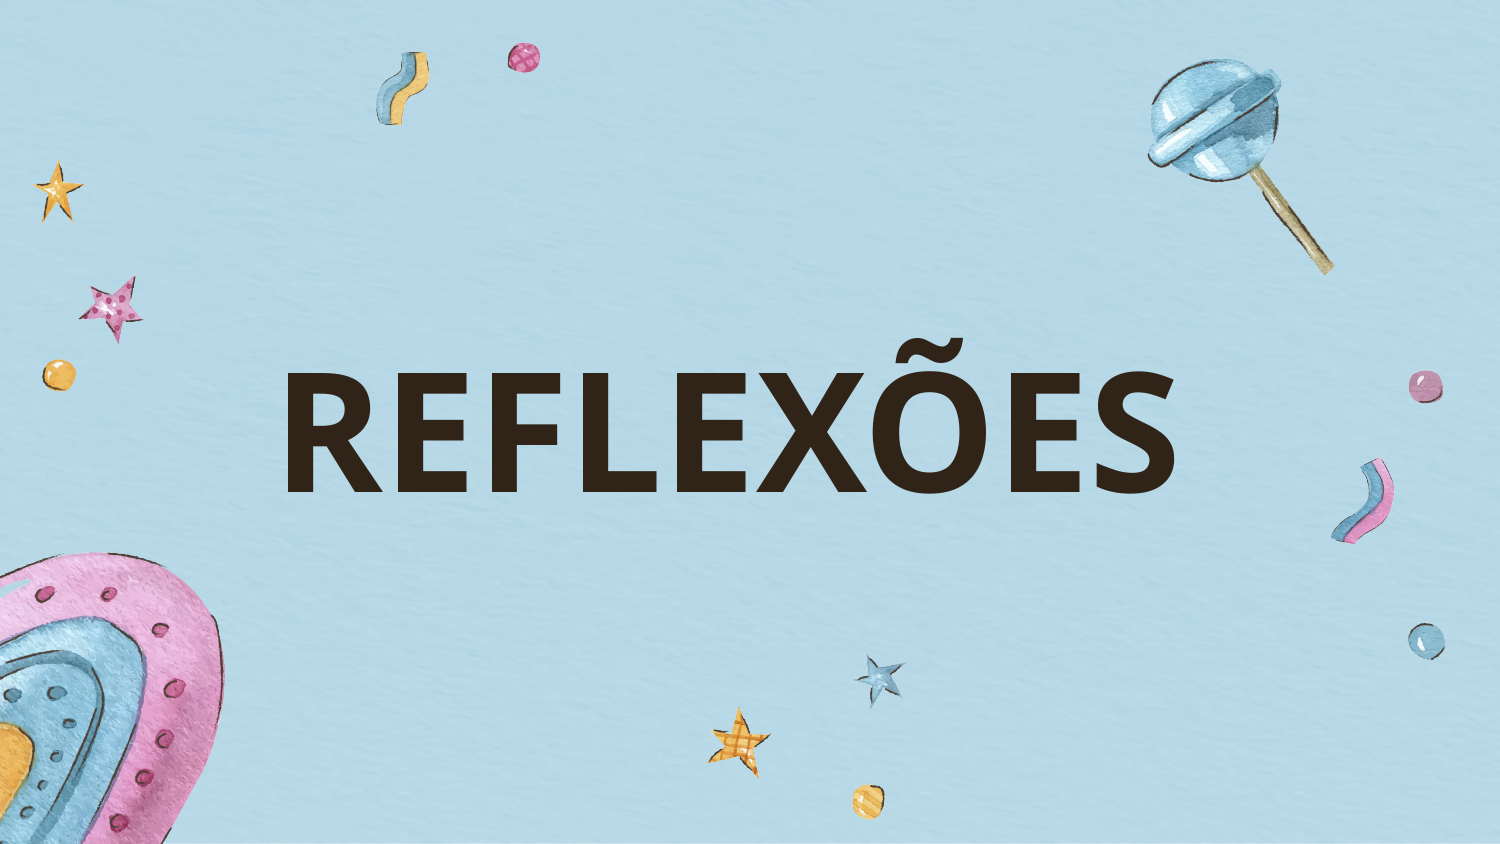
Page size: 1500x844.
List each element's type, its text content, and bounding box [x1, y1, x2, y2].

picture [696, 700, 781, 785]
picture [1326, 454, 1400, 551]
picture [1128, 44, 1350, 295]
picture [20, 263, 156, 414]
title REFLEXÕES [245, 301, 1255, 541]
picture [29, 154, 89, 229]
picture [1392, 353, 1460, 421]
picture [371, 44, 434, 133]
picture [493, 26, 555, 89]
picture [1388, 603, 1465, 680]
picture [0, 543, 280, 844]
picture [837, 771, 900, 833]
picture [837, 638, 922, 723]
